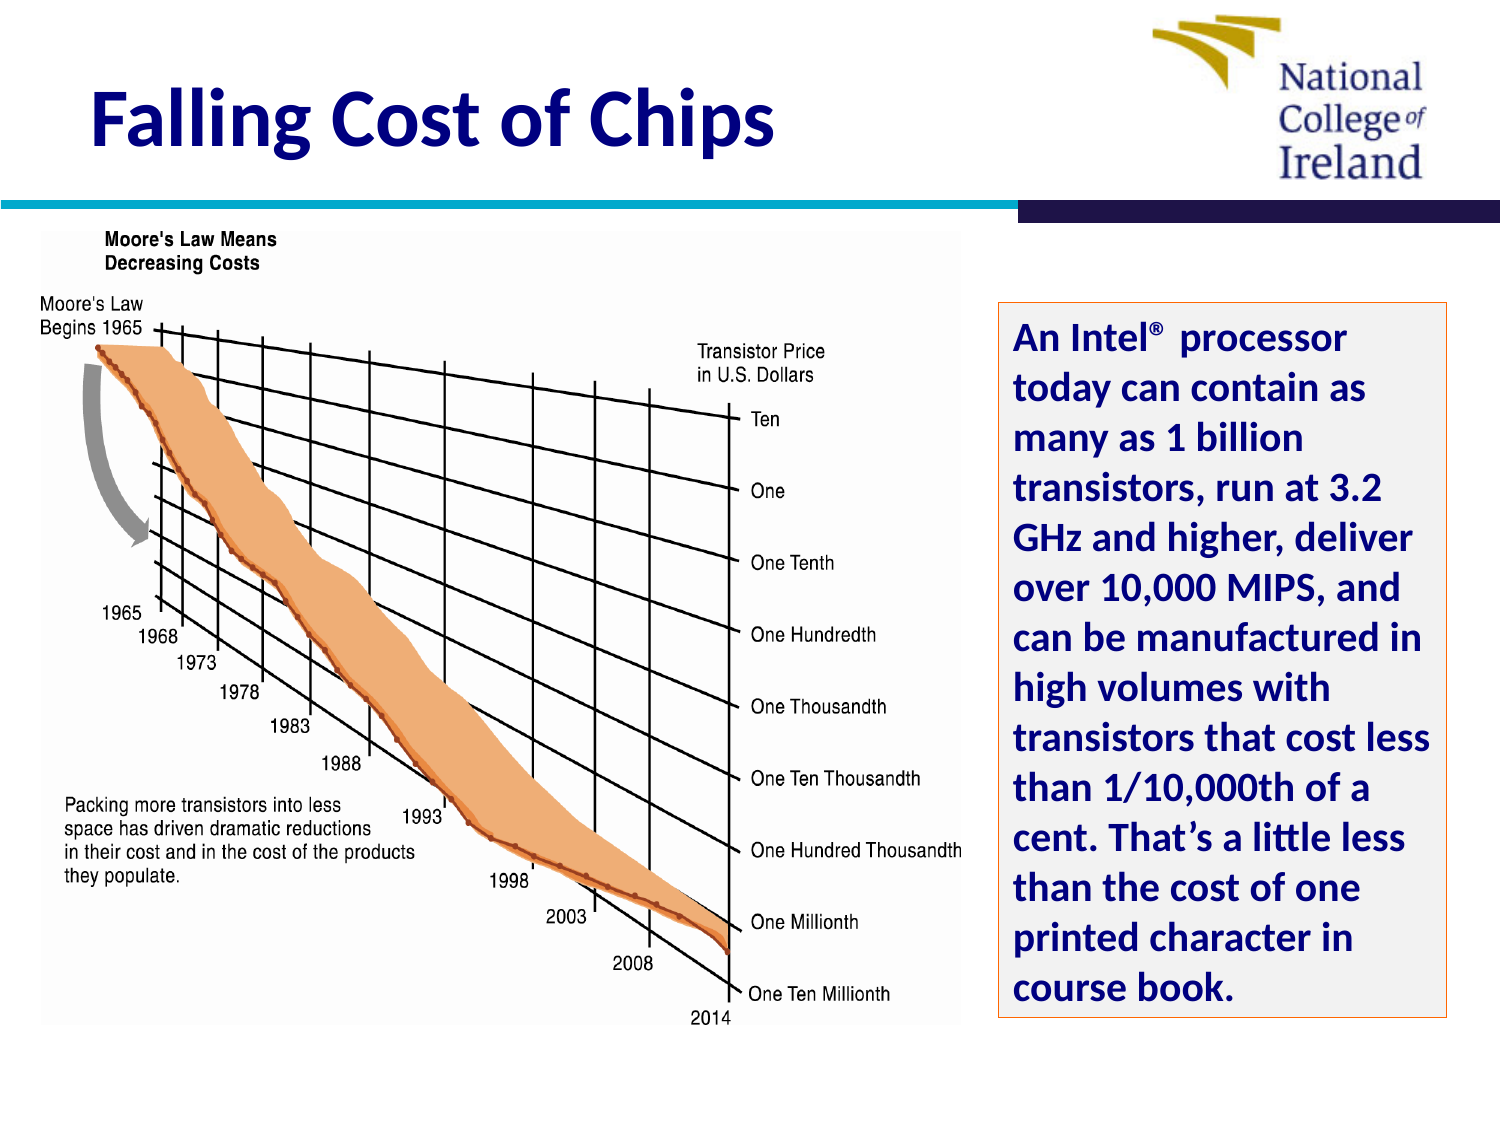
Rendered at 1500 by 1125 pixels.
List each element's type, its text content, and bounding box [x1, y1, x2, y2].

title Falling Cost of Chips [75, 19, 1425, 207]
text_box An Intel® processor today can contain as many as 1 billion transistors, run at 3.2 GHz and higher, deliver over 10,000 MIPS, and can be manufactured in high volumes with transistors that cost less than 1/10,000th of a cent. That’s a little less than the cost of one printed character in course book. [998, 302, 1447, 1018]
picture [40, 231, 962, 1025]
